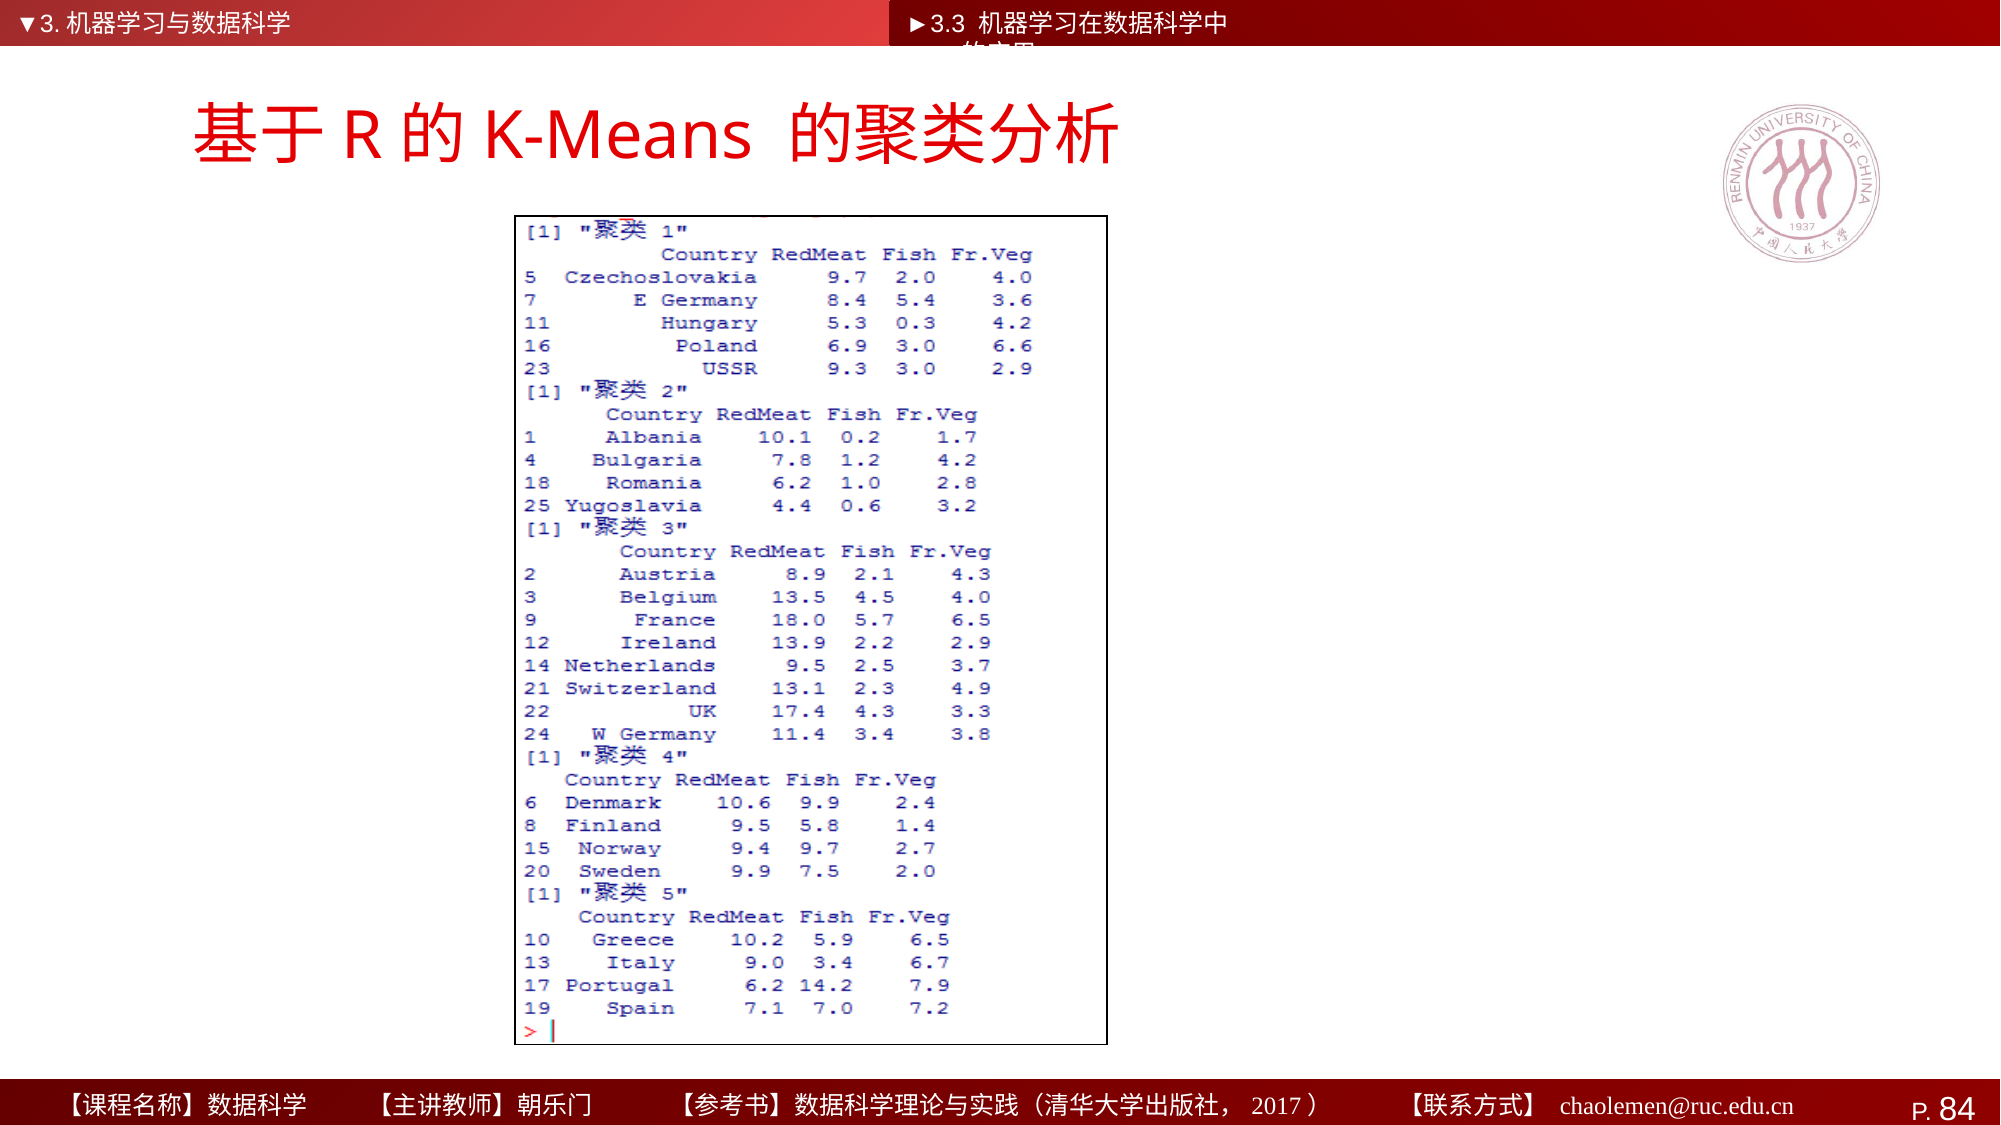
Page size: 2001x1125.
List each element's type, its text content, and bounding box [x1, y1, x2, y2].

picture [1720, 102, 1883, 265]
list ▼3.机器学习与数据科学 [0, 0, 725, 43]
picture [515, 216, 1107, 1044]
list ►3.3 机器学习在数据科学中的应用 [890, 0, 1249, 43]
list [99, 479, 1215, 1125]
title 基于R的K-Means 的聚类分析 [64, 64, 1249, 200]
